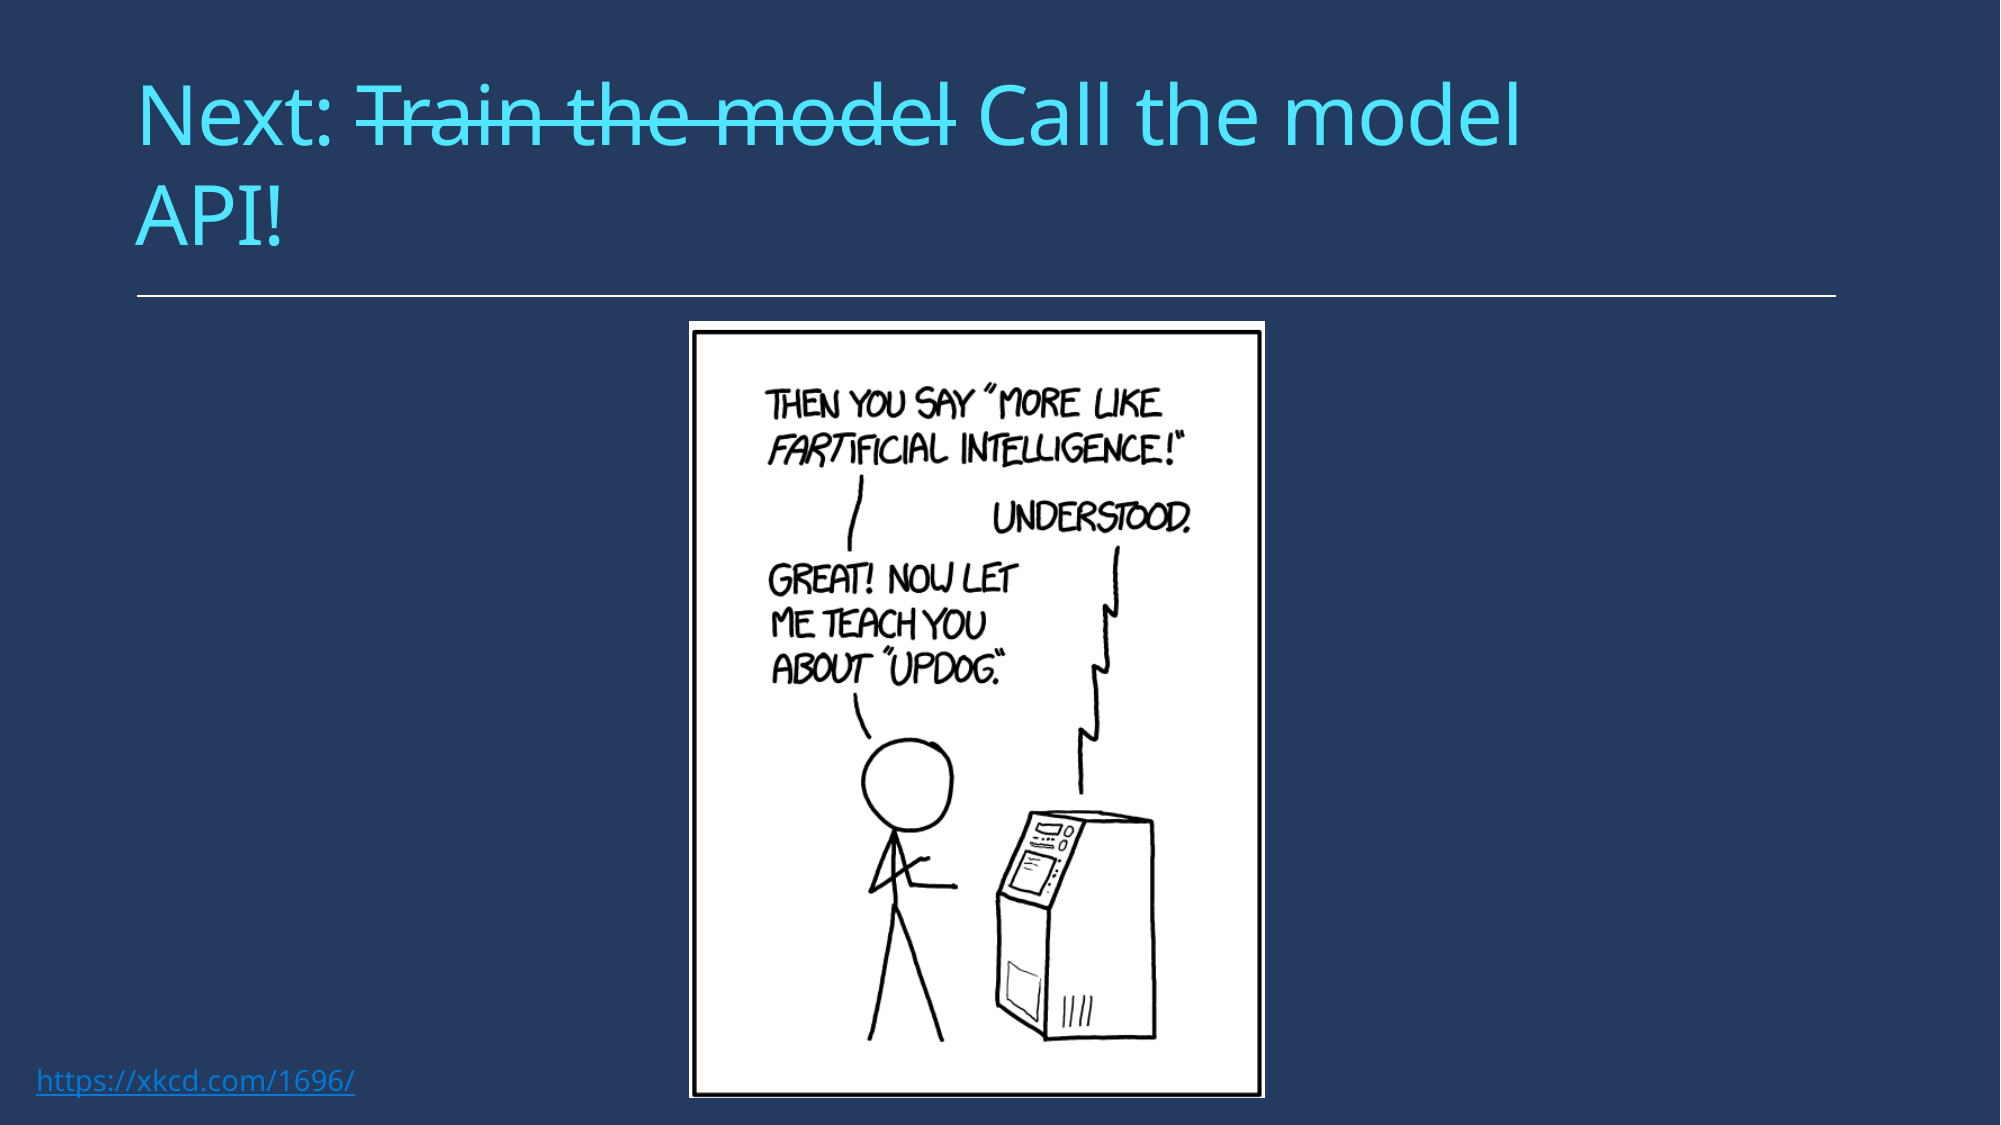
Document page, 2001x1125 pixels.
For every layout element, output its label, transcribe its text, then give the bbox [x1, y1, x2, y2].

text_box https://xkcd.com/1696/ [21, 1055, 423, 1110]
text_box Next: Train the model Call the model API! [120, 78, 1673, 270]
picture [689, 321, 1265, 1098]
